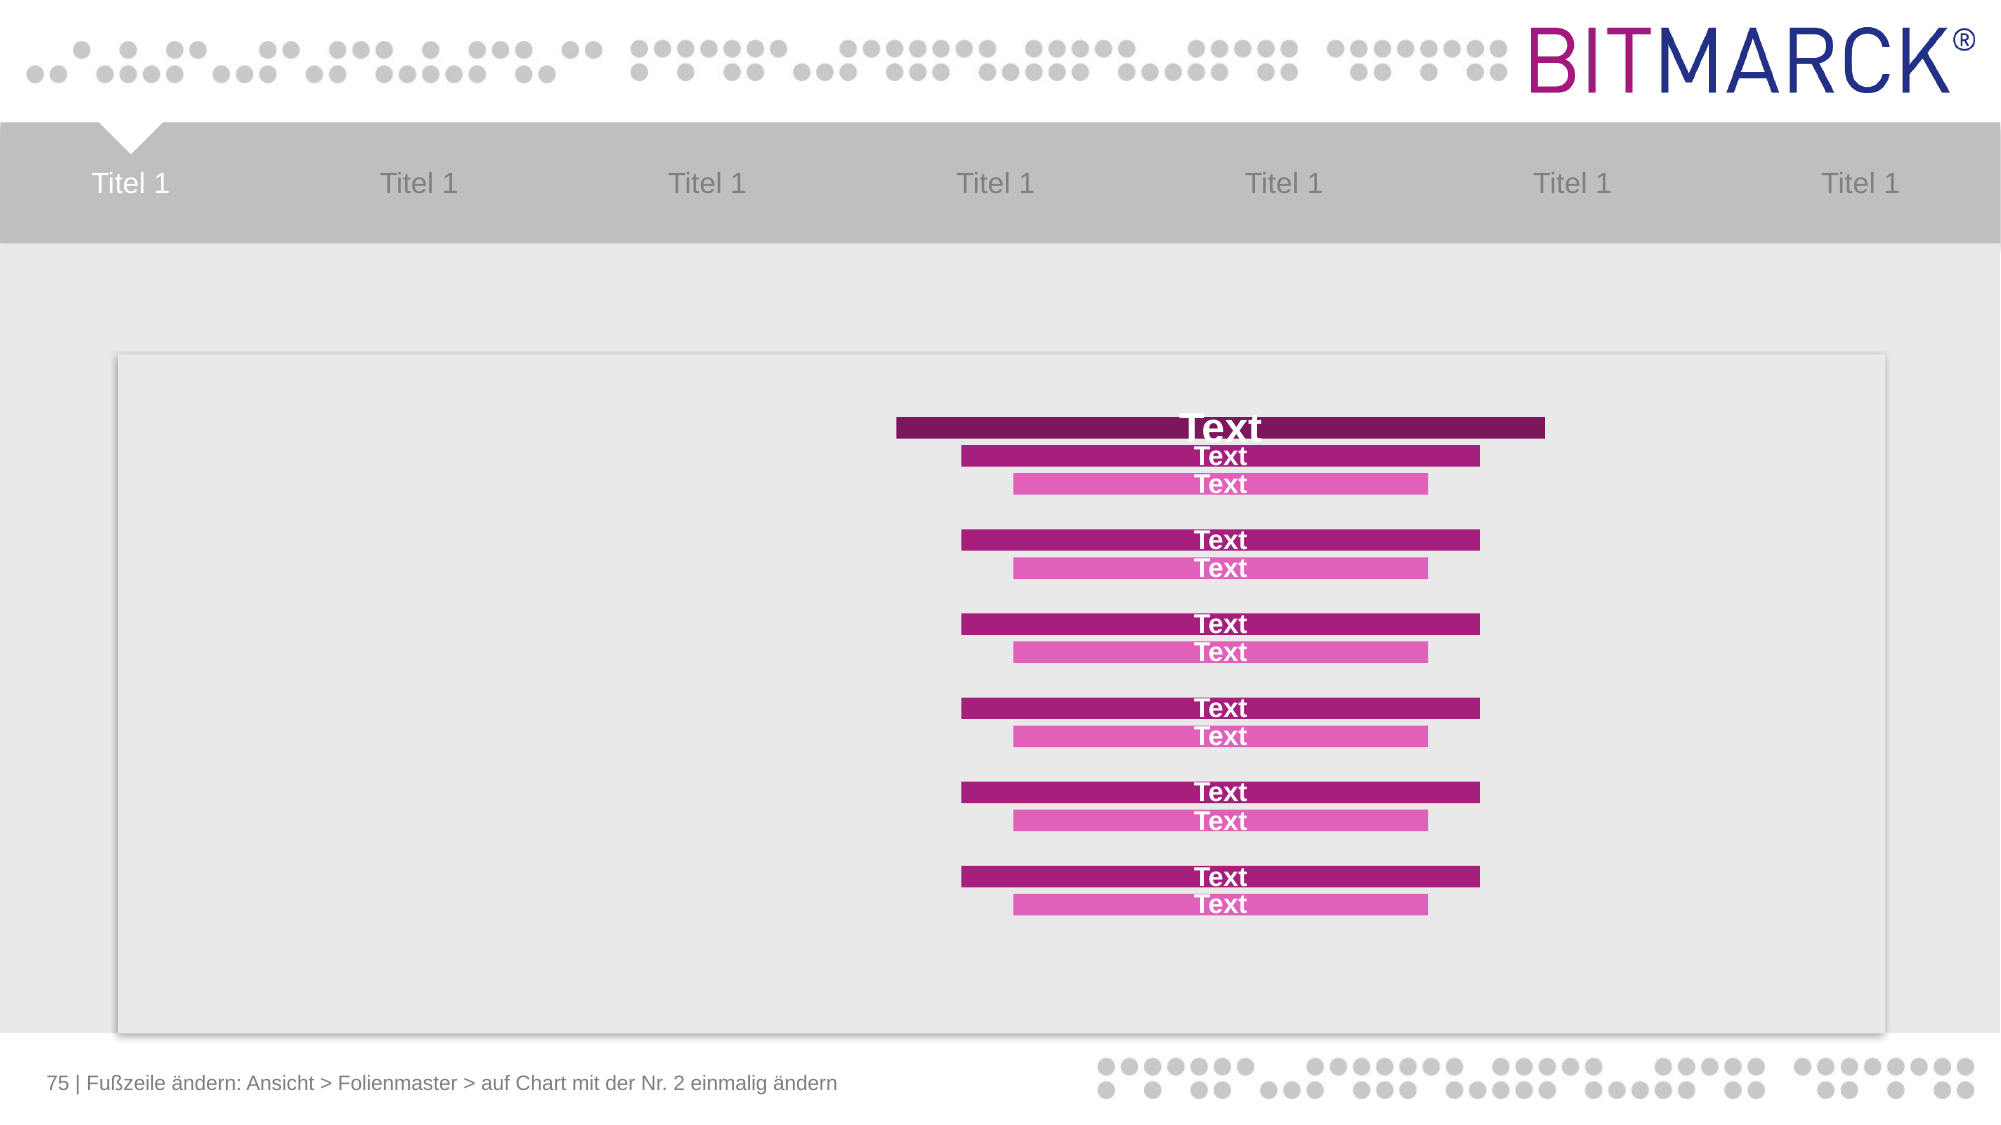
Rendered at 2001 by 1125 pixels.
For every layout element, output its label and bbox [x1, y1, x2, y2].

picture [1531, 27, 1975, 93]
picture [1080, 1040, 1975, 1100]
text_box [815, 416, 1627, 972]
picture [25, 22, 1508, 101]
